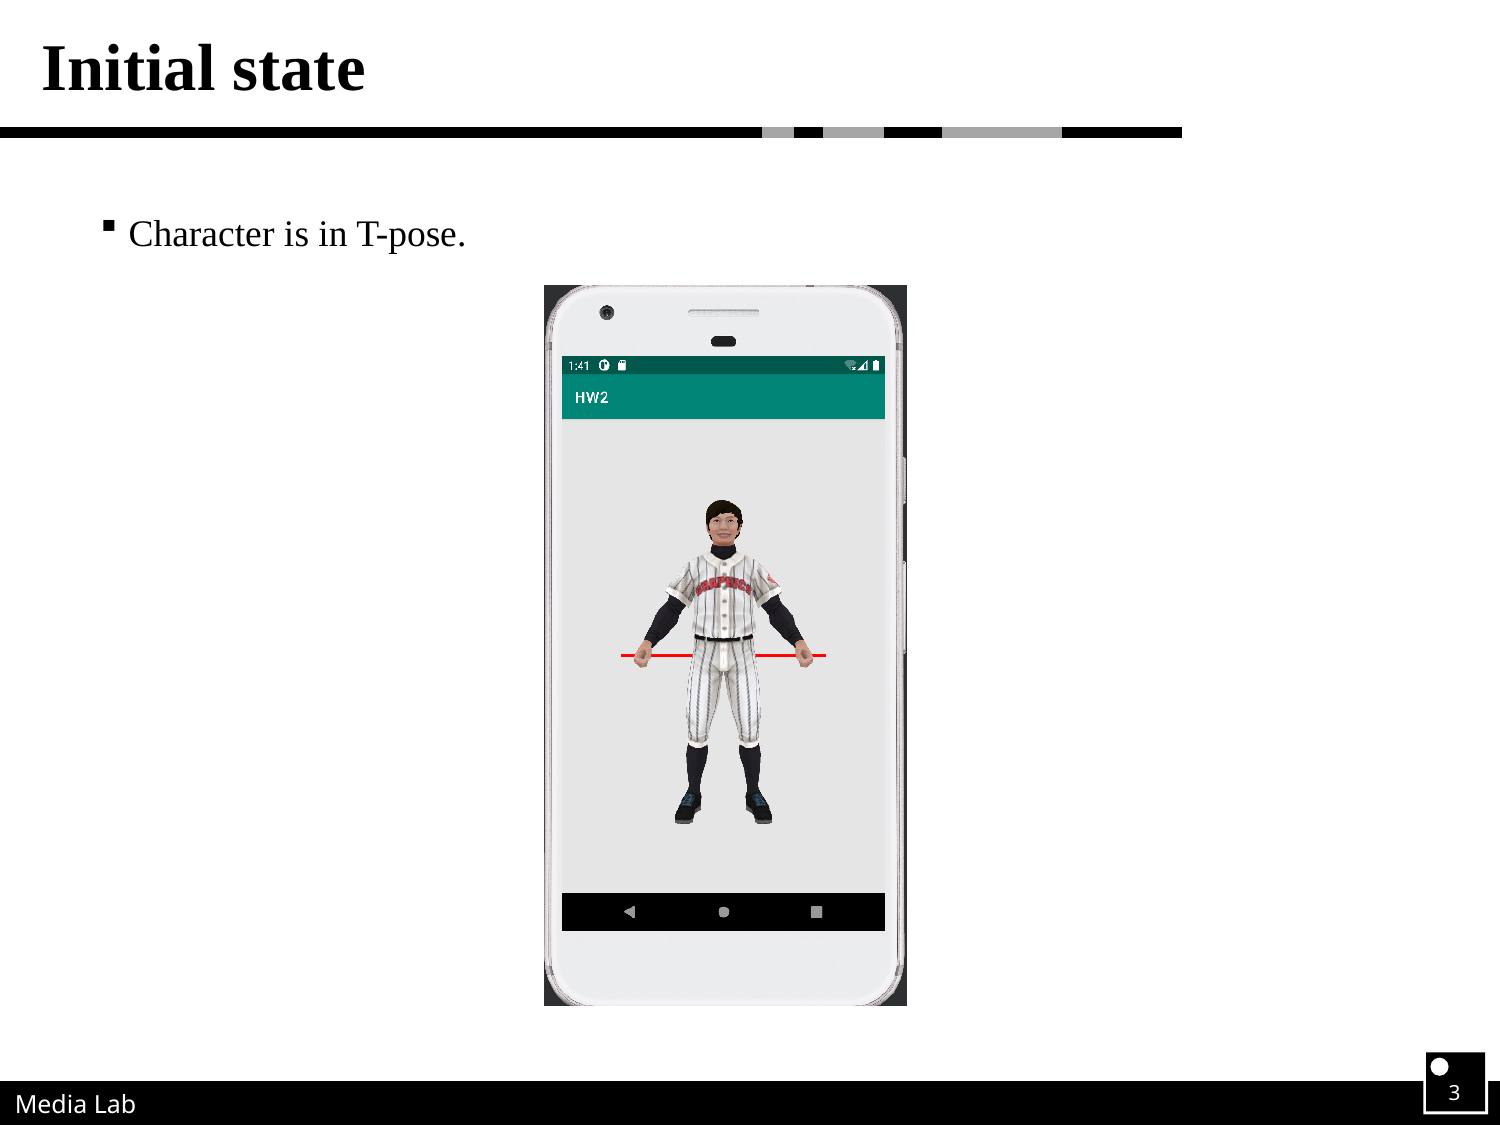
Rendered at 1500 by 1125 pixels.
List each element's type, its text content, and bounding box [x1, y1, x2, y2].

picture [544, 285, 907, 1006]
slide_number 3 [1423, 1063, 1486, 1124]
list Character is in T-pose. [85, 178, 1415, 1006]
title Initial state [26, 25, 1321, 122]
